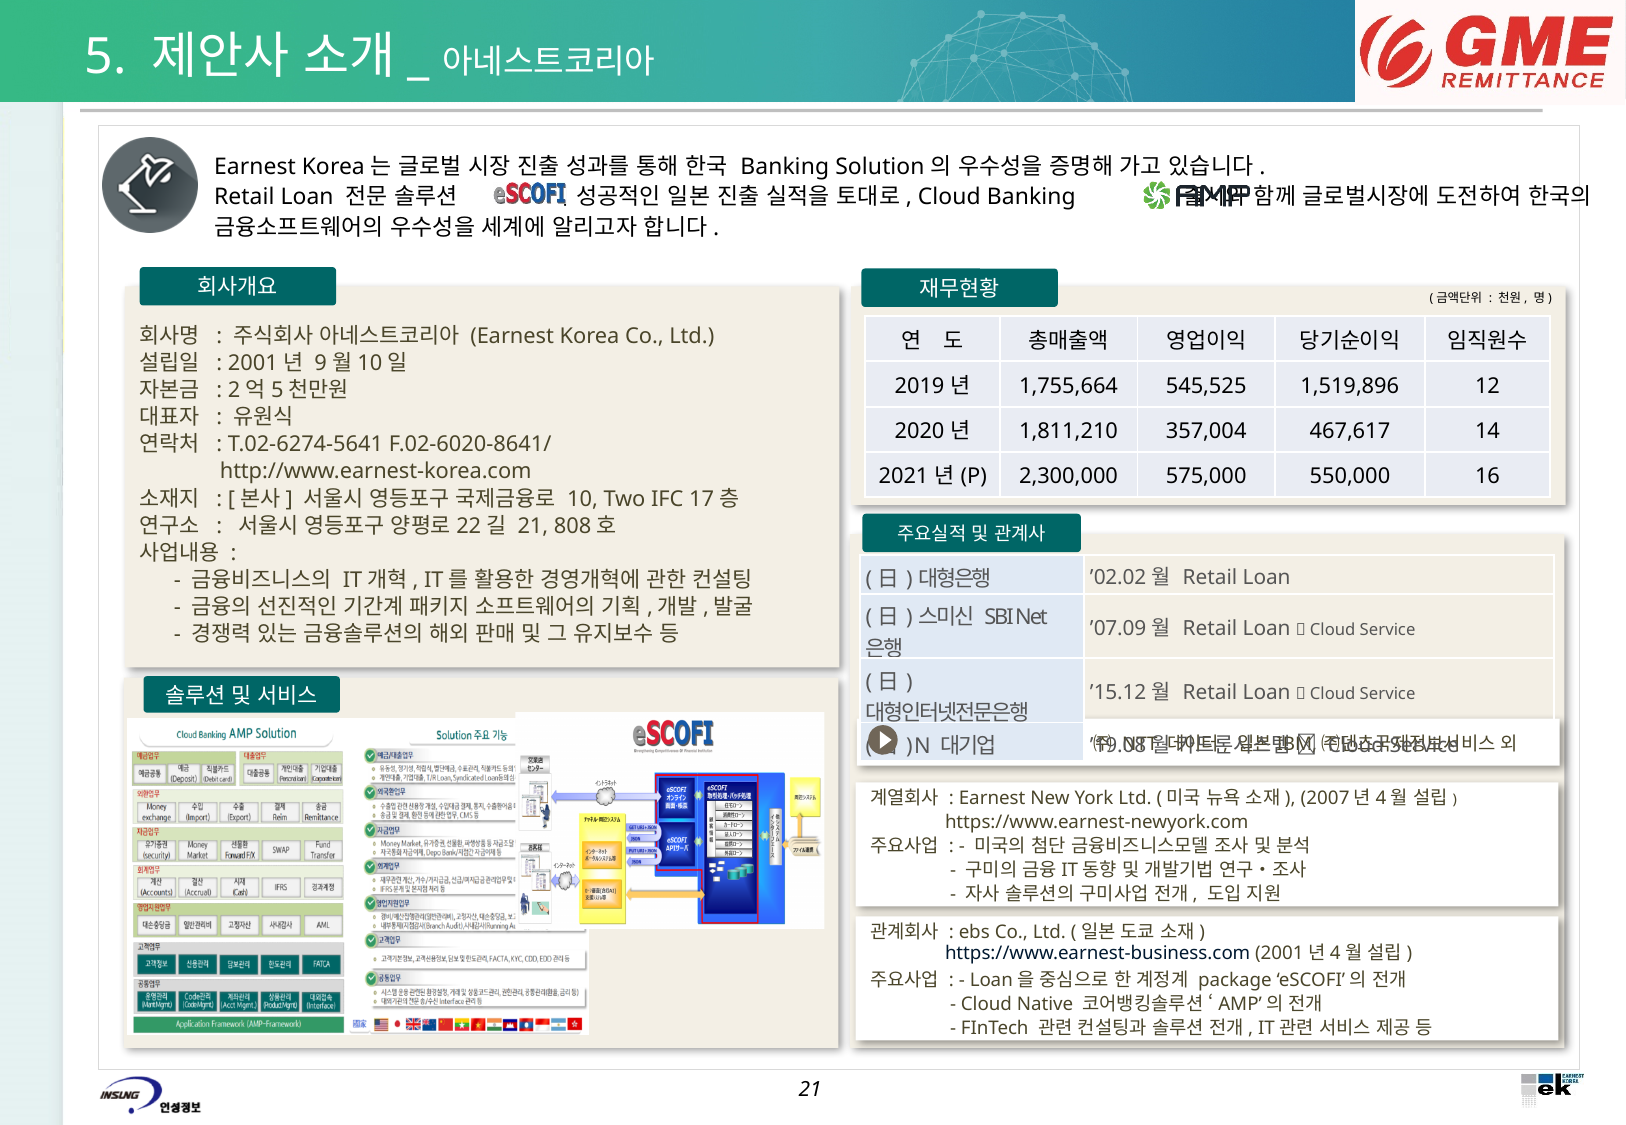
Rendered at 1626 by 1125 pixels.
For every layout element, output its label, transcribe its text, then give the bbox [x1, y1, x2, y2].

table_cell 14 [1426, 408, 1549, 451]
table_cell 2020년 [866, 408, 999, 451]
text_box 5. 제안사 소개_아네스트코리아 [69, 5, 1451, 101]
table_cell 575,000 [1138, 453, 1274, 496]
table_cell 12 [1426, 362, 1549, 406]
table_cell ’15.12월 Retail Loan  Cloud Service [1085, 659, 1553, 722]
table_cell (日)스미신 SBI Net 은행 [861, 595, 1083, 657]
text_box [123, 677, 839, 1048]
table_header 당기순이익 [1276, 317, 1424, 360]
table_header 임직원수 [1426, 317, 1549, 360]
text_box 재무현황 [861, 268, 1058, 307]
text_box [867, 724, 898, 755]
table_cell 1,755,664 [1001, 362, 1137, 406]
table_cell ’19.08월 카드론시스템  Cloud Service [1085, 723, 1553, 760]
table_cell 16 [1426, 453, 1549, 496]
table_header ’02.02월 Retail Loan [1085, 556, 1553, 593]
table_header (日)대형은행 [861, 556, 1083, 593]
table_cell 550,000 [1276, 453, 1424, 496]
picture [0, 0, 1626, 1125]
text_box 회사개요 [139, 267, 337, 306]
text_box 관계회사 : ebs Co., Ltd. (일본 도쿄 소재) https://www.earnest-business.com (2001년4월 설립) 주요사업 : - Loan을 중심으로 한 계정계 package ‘eSCOFI’의 전개 - Cloud Native 코어뱅킹솔루션 ‘AMP’의 전개 - FInTech 관련 컨설팅과 솔루션 전개, IT관련 서비스 제공 등 [855, 916, 1559, 1041]
text_box Earnest Korea는 글로벌 시장 진출 성과를 통해 한국 Banking Solution의 우수성을 증명해 가고 있습니다. Retail Loan 전문 솔루션 의 성공적인 일본 진출 실적을 토대로, Cloud Banking 출시와 함께 글로벌시장에 도전하여 한국의 금융소프트웨어의 우수성을 세계에 알리고자 합니다. [199, 138, 1604, 279]
table_header 총매출액 [1001, 317, 1137, 360]
table_header 영업이익 [1138, 317, 1274, 360]
text_box [849, 534, 1565, 1048]
text_box [851, 286, 1566, 505]
table_cell 2019년 [866, 362, 999, 406]
text_box 솔루션 및 서비스 [143, 676, 340, 713]
table_cell (日) N 대기업 [897, 723, 1083, 760]
table_cell ’07.09월 Retail Loan  Cloud Service [1085, 595, 1553, 657]
table_cell 1,811,210 [1001, 408, 1137, 451]
table_cell 2021년(P) [866, 453, 999, 496]
table_cell (日)대형인터넷전문은행 [861, 659, 1083, 722]
table_cell 2,300,000 [1001, 453, 1137, 496]
text_box (금액단위 : 천원, 명) [1415, 283, 1567, 313]
table_cell 1,519,896 [1276, 362, 1424, 406]
text_box 스미신 SBI Net 은행, ㈜ NTT 데이터, 일본IBM,㈜덴츠국제정보서비스 외 [856, 718, 1560, 766]
table_cell (日) N 대기업 [861, 723, 868, 760]
text_box 회사명 : 주식회사 아네스트코리아 (Earnest Korea Co., Ltd.) 설립일 : 2001년 9월10일 자본금 : 2억5천만원 대표자 : 유원식 연락처 : T.02-6274-5641 F.02-6020-8641/ http://www.earnest-korea.com 소재지 : [본사] 서울시 영등포구 국제금융로 10, Two IFC 17층 연구소 : 서울시 영등포구 양평로22길 21, 808호 사업내용 : - 금융비즈니스의 IT개혁, IT를 활용한 경영개혁에 관한 컨설팅 - 금융의 선진적인 기간계 패키지 소프트웨어의 기획,개발,발굴 - 경쟁력 있는 금융솔루션의 해외 판매 및 그 유지보수 등 [124, 286, 840, 668]
table_cell 357,004 [1138, 408, 1274, 451]
text_box 주요실적 및 관계사 [862, 513, 1081, 553]
table_cell 467,617 [1276, 408, 1424, 451]
table_header 연 도 [866, 317, 999, 360]
table_cell 545,525 [1138, 362, 1274, 406]
text_box 계열회사 : Earnest New York Ltd. (미국 뉴욕 소재), (2007년4월 설립) https://www.earnest-newyork.com 주요사업 : - 미국의 첨단 금융비즈니스모델 조사 및 분석 - 구미의 금융IT동향 및 개발기법 연구・조사 - 자사 솔루션의 구미사업 전개, 도입 지원 [855, 782, 1559, 907]
